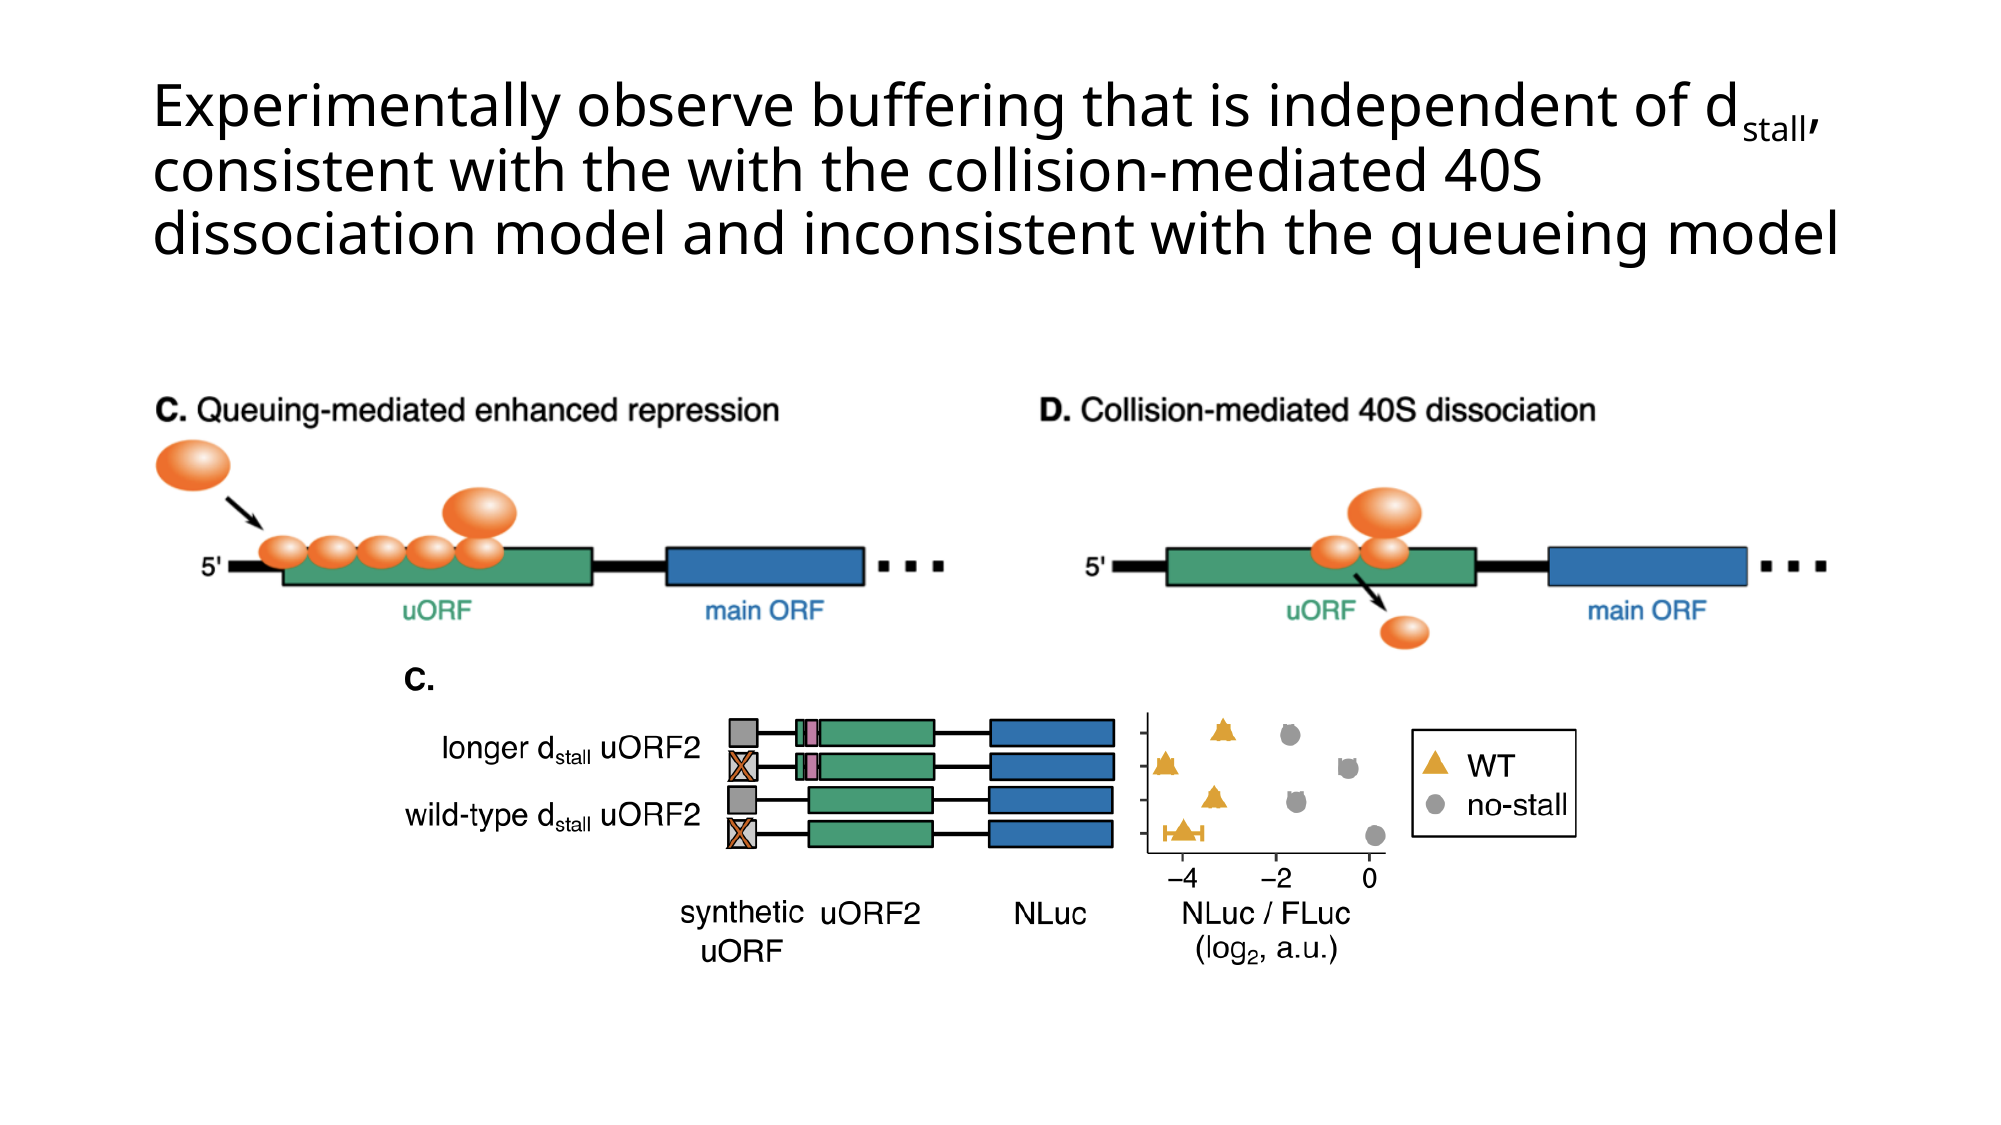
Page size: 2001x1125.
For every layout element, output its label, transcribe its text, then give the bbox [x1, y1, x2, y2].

picture [111, 368, 1889, 982]
title Experimentally observe buffering that is independent of dstall, consistent with the with the collision-mediated 40S dissociation model and inconsistent with the queueing model [137, 59, 1863, 278]
